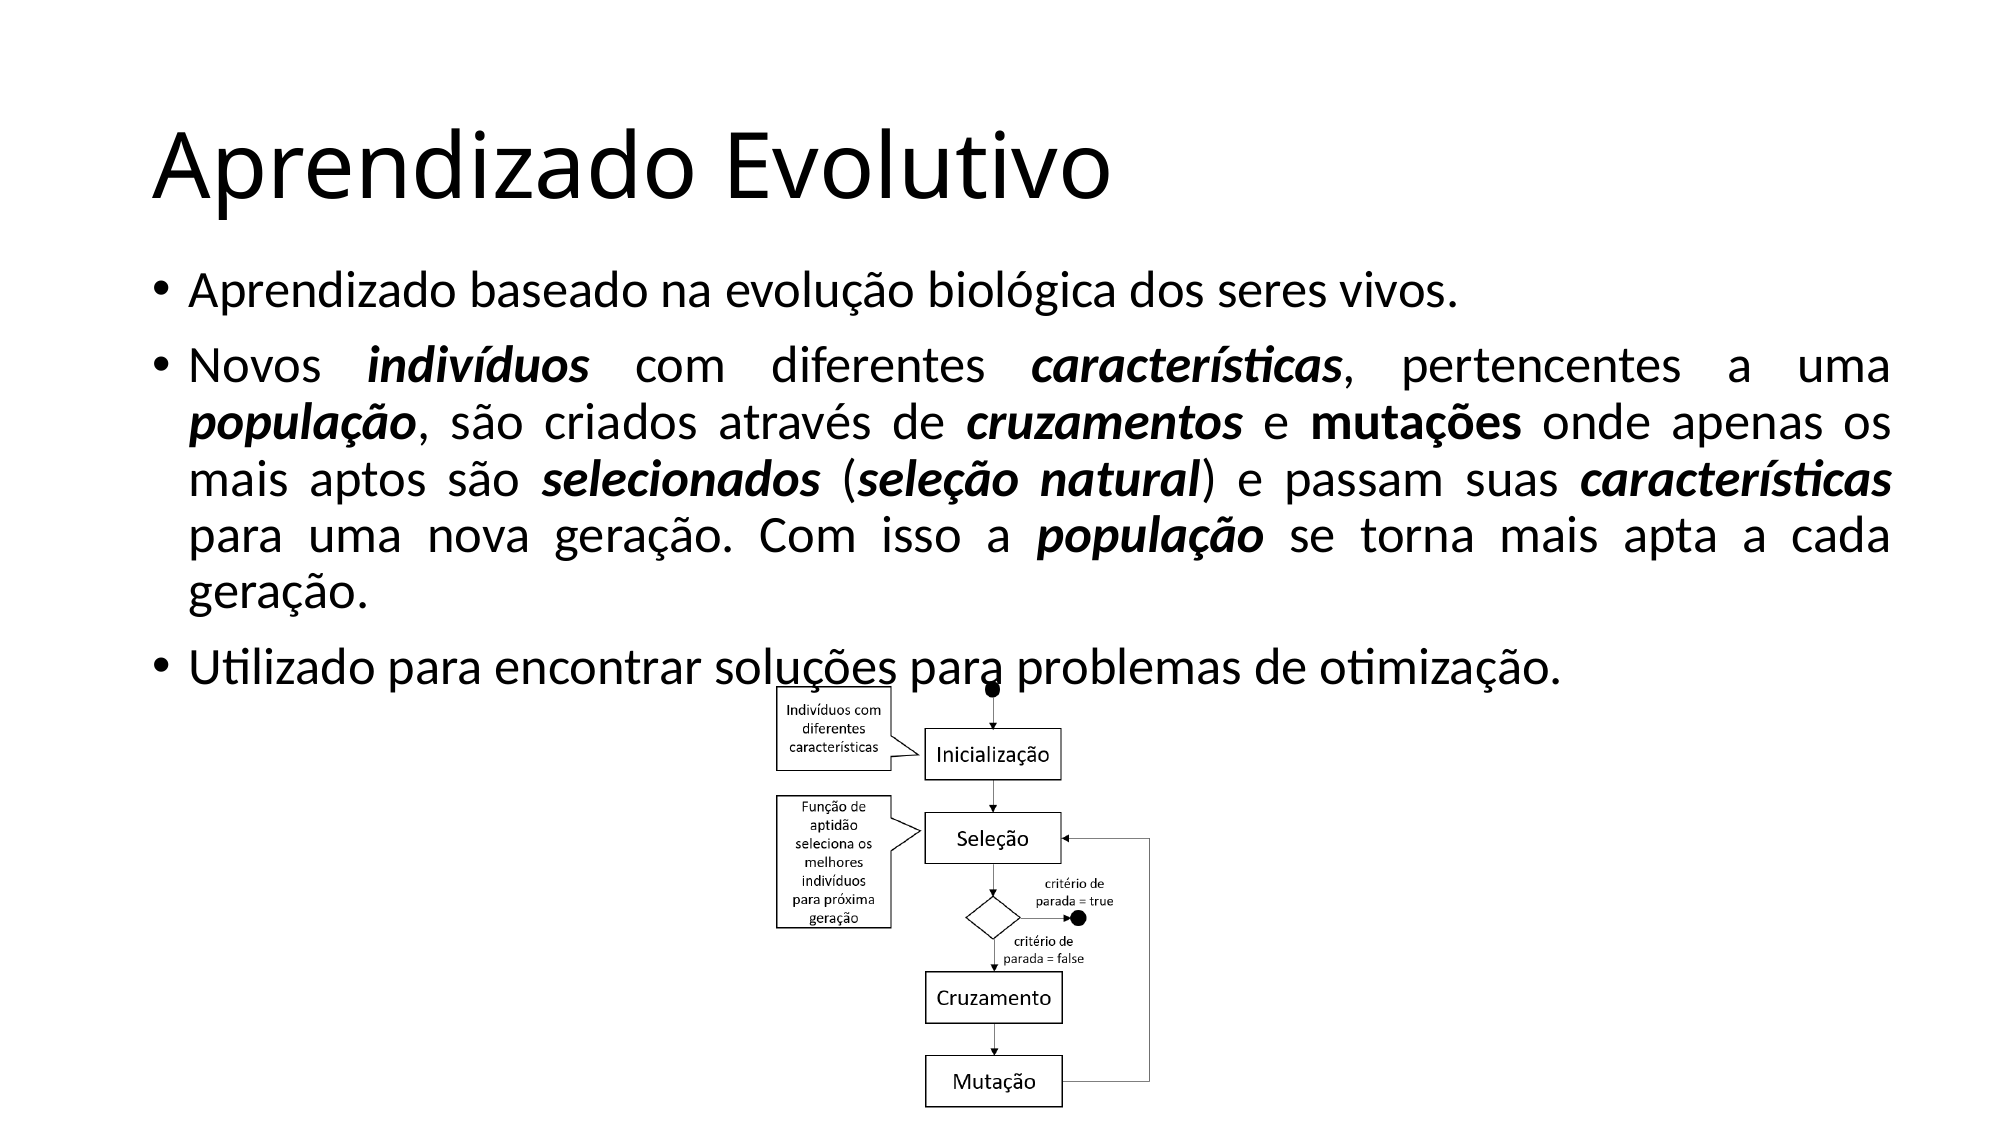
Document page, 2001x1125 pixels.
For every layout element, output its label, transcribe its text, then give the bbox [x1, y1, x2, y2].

list Aprendizado baseado na evolução biológica dos seres vivos. Novos indivíduos com diferentes características, pertencentes a uma população, são criados através de cruzamentos e mutações onde apenas os mais aptos são selecionados (seleção natural) e passam suas características para uma nova geração. Com isso a população se torna mais apta a cada geração. Utilizado para encontrar soluções para problemas de otimização. [137, 254, 1908, 705]
picture [776, 681, 1150, 1109]
title Aprendizado Evolutivo [137, 59, 1863, 254]
